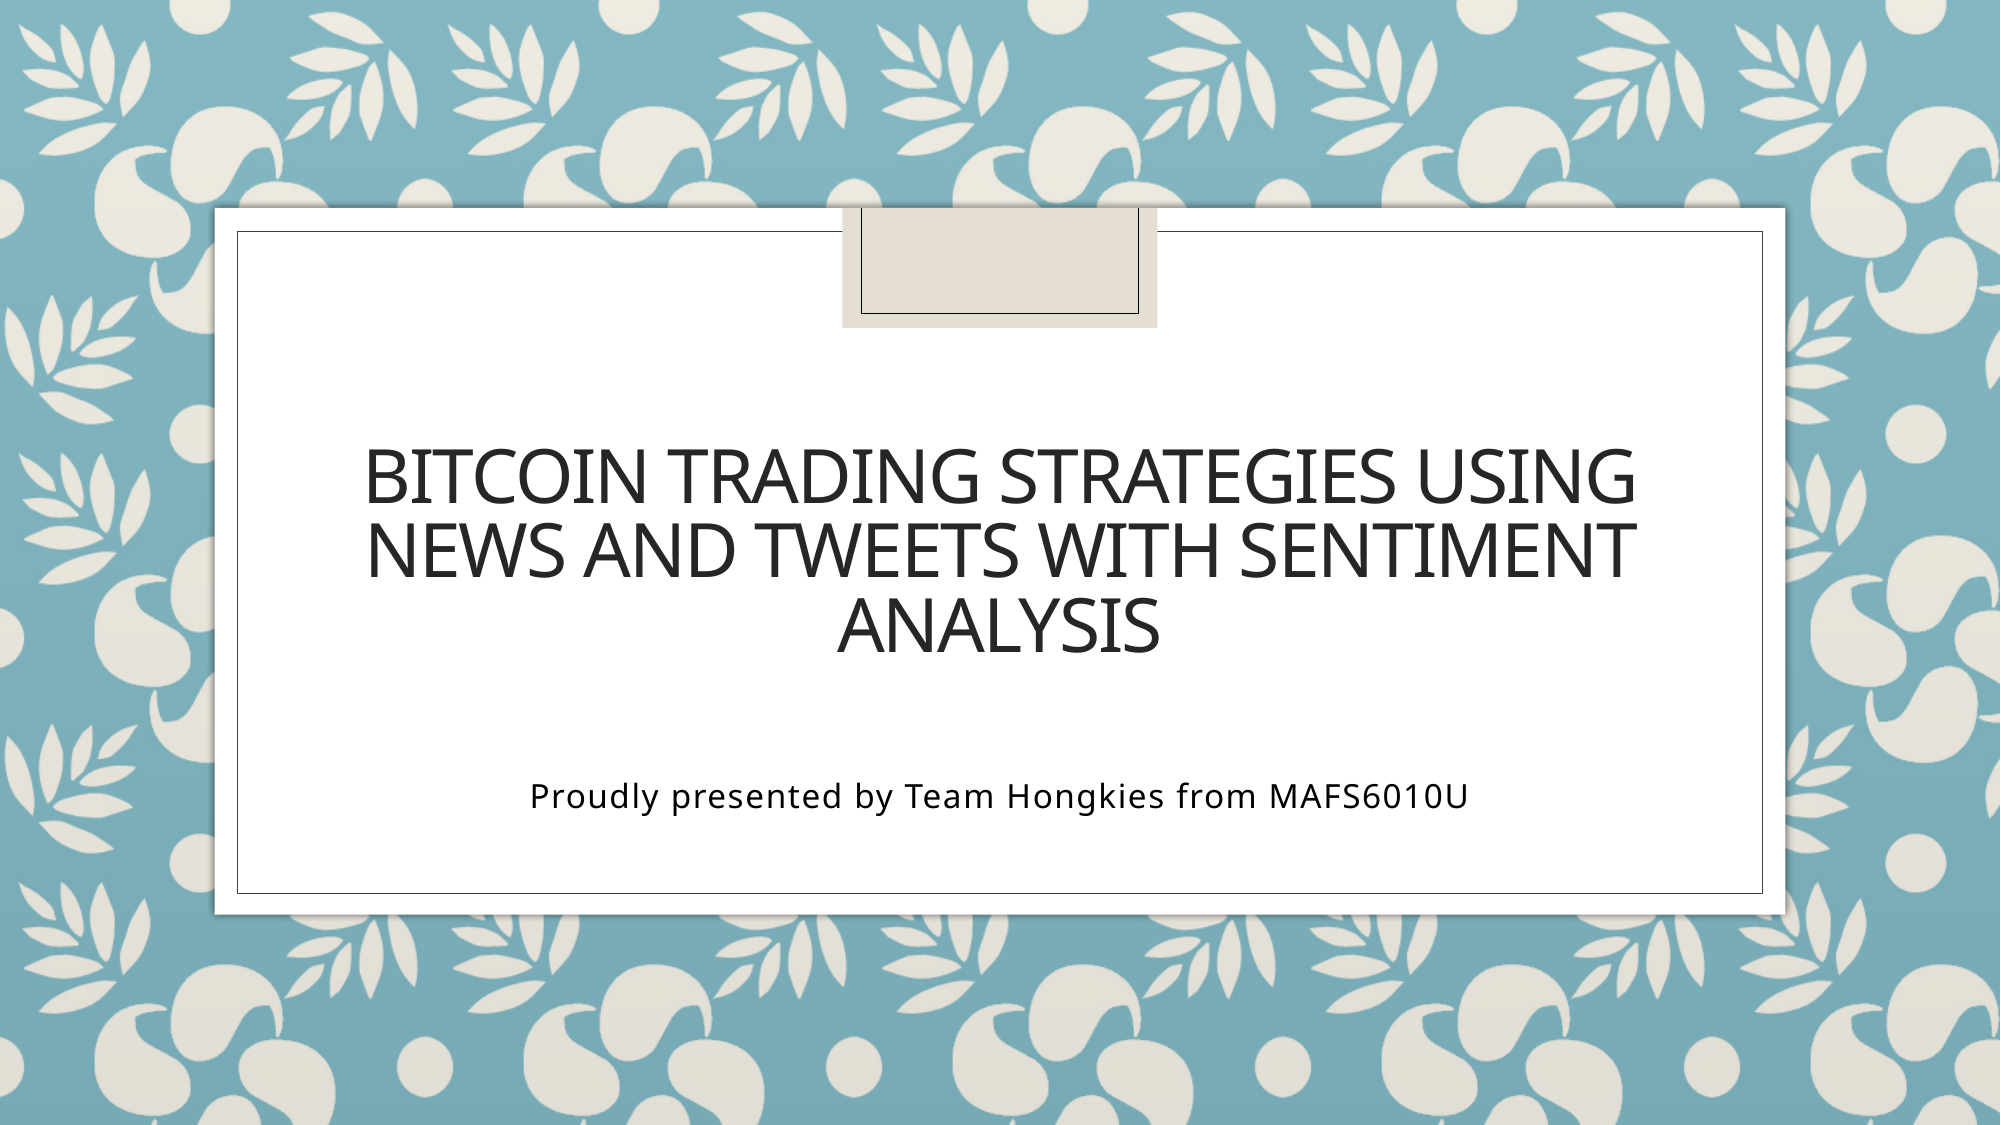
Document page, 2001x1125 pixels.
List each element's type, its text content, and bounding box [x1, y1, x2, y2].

title Bitcoin trading strategies using news and tweets with sentiment analysis [256, 343, 1744, 768]
subtitle Proudly presented by Team Hongkies from MAFS6010U [256, 768, 1745, 844]
